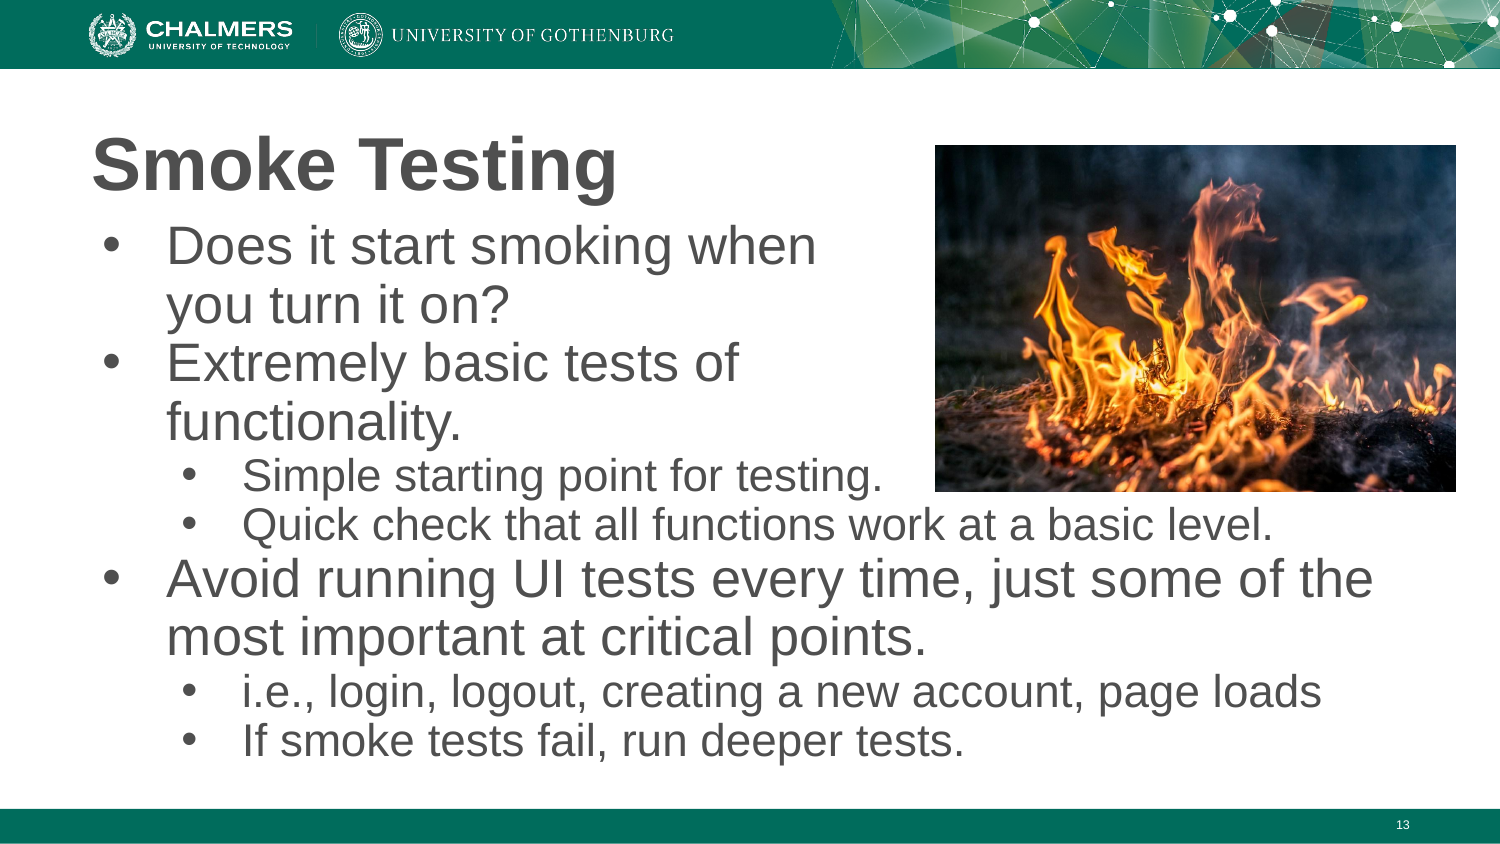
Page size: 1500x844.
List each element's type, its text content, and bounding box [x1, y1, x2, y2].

list Does it start smoking when you turn it on? Extremely basic tests of functionality. Simple starting point for testing. Quick check that all functions work at a basic level. Avoid running UI tests every time, just some of the most important at critical points. i.e., login, logout, creating a new account, page loads If smoke tests fail, run deeper tests. [76, 210, 1425, 782]
title Smoke Testing [76, 100, 1425, 210]
picture [934, 145, 1456, 493]
picture [64, 0, 696, 85]
picture [759, 0, 1500, 68]
slide_number ‹#› [1074, 809, 1425, 844]
